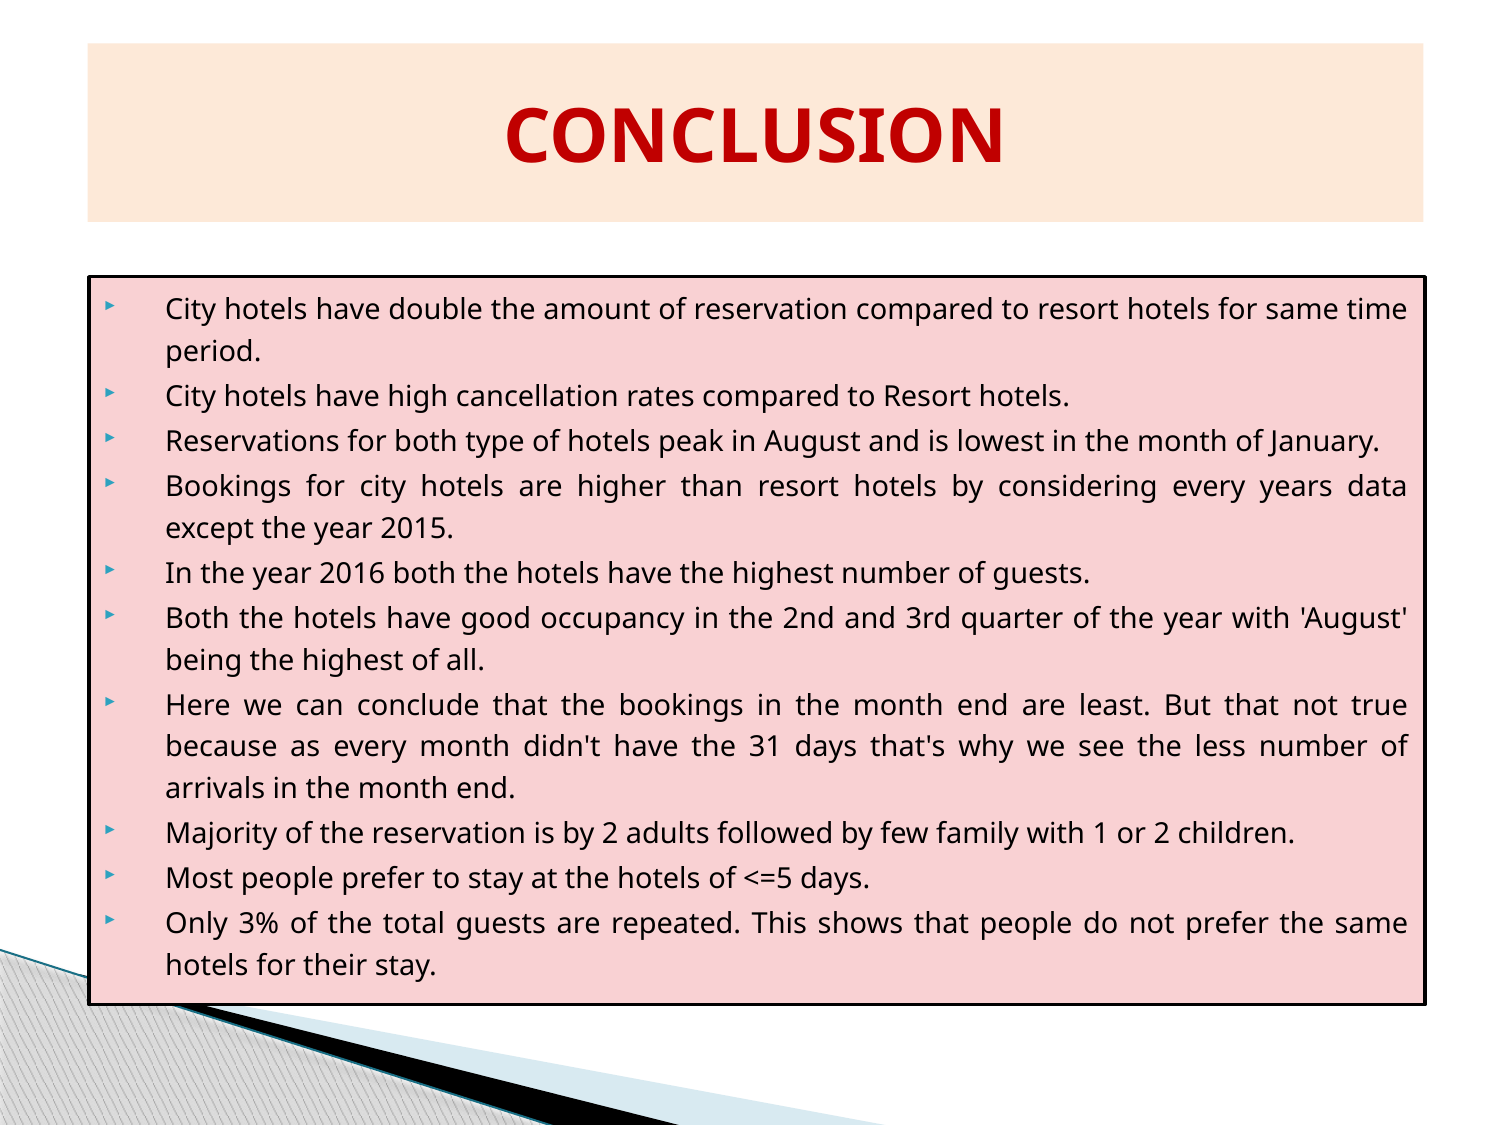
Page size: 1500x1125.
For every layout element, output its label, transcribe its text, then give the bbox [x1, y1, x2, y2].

list City hotels have double the amount of reservation compared to resort hotels for same time period. City hotels have high cancellation rates compared to Resort hotels. Reservations for both type of hotels peak in August and is lowest in the month of January. Bookings for city hotels are higher than resort hotels by considering every years data except the year 2015. In the year 2016 both the hotels have the highest number of guests. Both the hotels have good occupancy in the 2nd and 3rd quarter of the year with 'August' being the highest of all. Here we can conclude that the bookings in the month end are least. But that not true because as every month didn't have the 31 days that's why we see the less number of arrivals in the month end. Majority of the reservation is by 2 adults followed by few family with 1 or 2 children. Most people prefer to stay at the hotels of <=5 days. Only 3% of the total guests are repeated. This shows that people do not prefer the same hotels for their stay. [89, 276, 1425, 1005]
title CONCLUSION [87, 43, 1424, 222]
